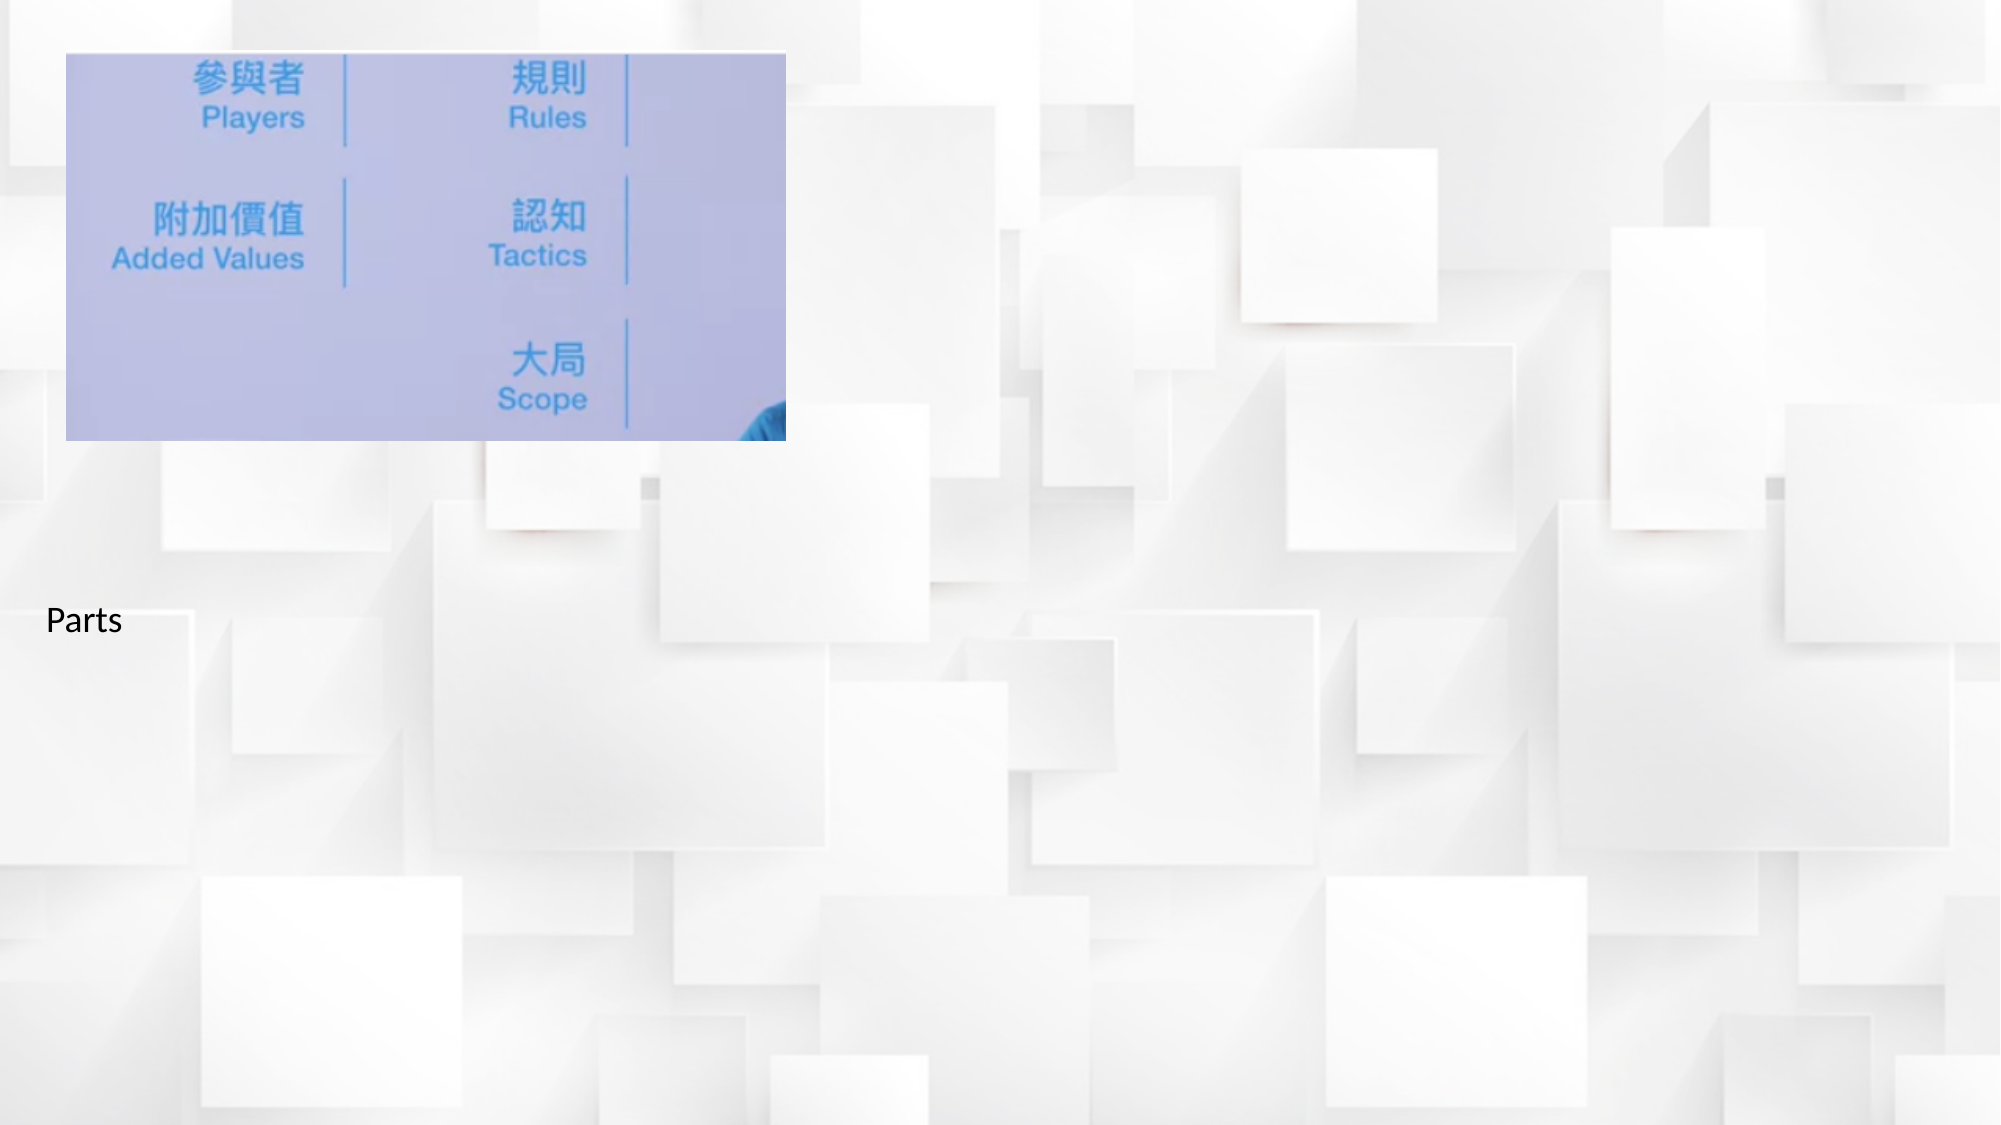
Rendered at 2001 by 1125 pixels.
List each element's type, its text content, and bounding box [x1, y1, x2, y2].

text_box Parts [31, 587, 769, 648]
picture [0, 0, 2001, 1125]
